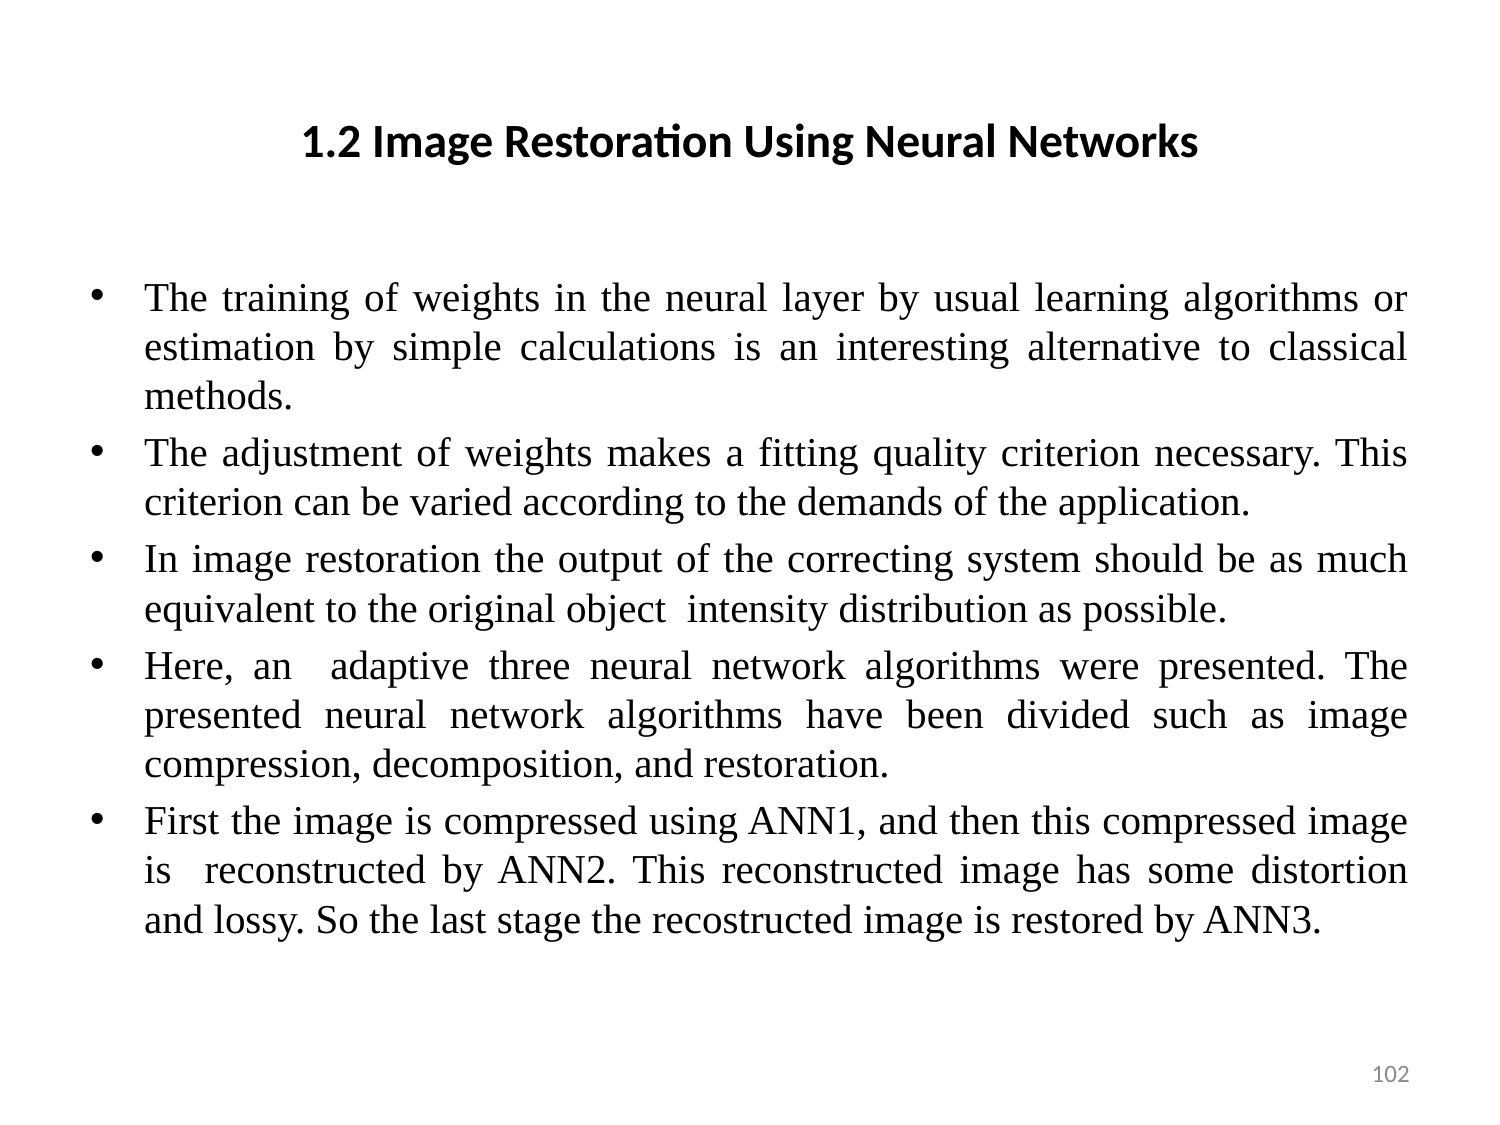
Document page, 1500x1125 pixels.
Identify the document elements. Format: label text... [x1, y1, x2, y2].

title 1.2 Image Restoration Using Neural Networks [75, 45, 1425, 233]
list The training of weights in the neural layer by usual learning algorithms or estimation by simple calculations is an interesting alternative to classical methods. The adjustment of weights makes a fitting quality criterion necessary. This criterion can be varied according to the demands of the application. In image restoration the output of the correcting system should be as much equivalent to the original object intensity distribution as possible. Here, an adaptive three neural network algorithms were presented. The presented neural network algorithms have been divided such as image compression, decomposition, and restoration. First the image is compressed using ANN1, and then this compressed image is reconstructed by ANN2. This reconstructed image has some distortion and lossy. So the last stage the recostructed image is restored by ANN3. [75, 262, 1425, 1005]
slide_number 102 [1074, 1042, 1425, 1103]
